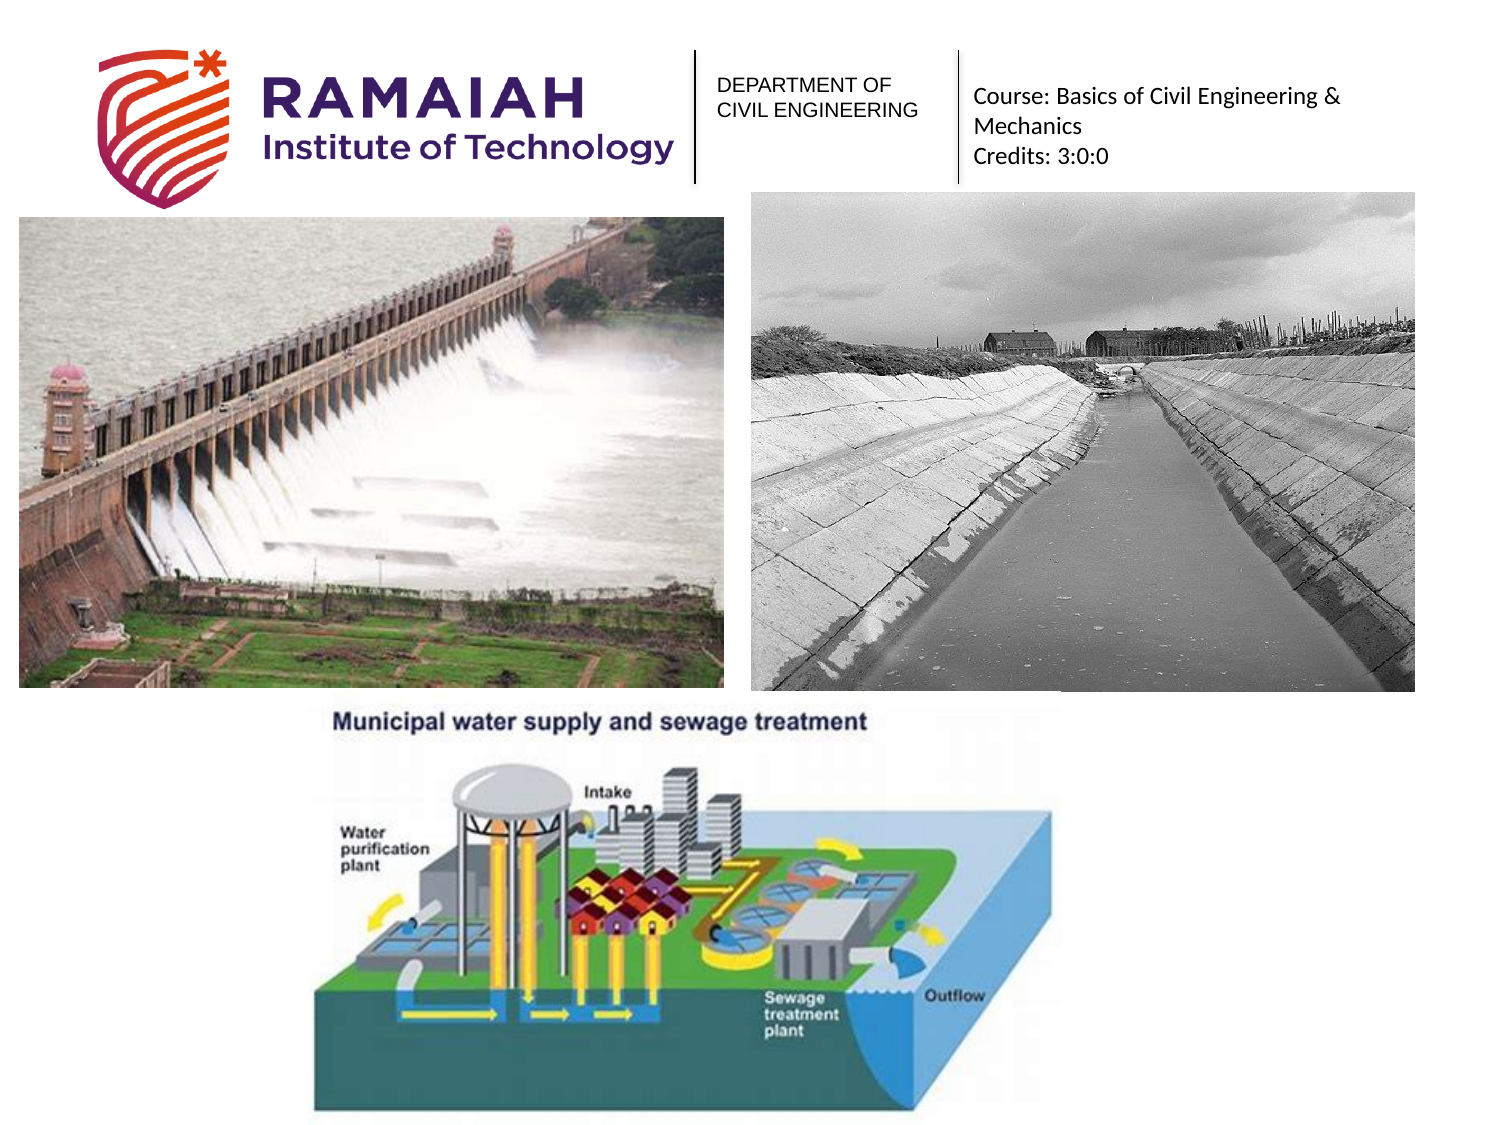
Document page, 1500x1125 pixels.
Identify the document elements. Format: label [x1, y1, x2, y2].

text_box [96, 49, 1404, 210]
picture [19, 217, 724, 688]
picture [307, 192, 1415, 1125]
